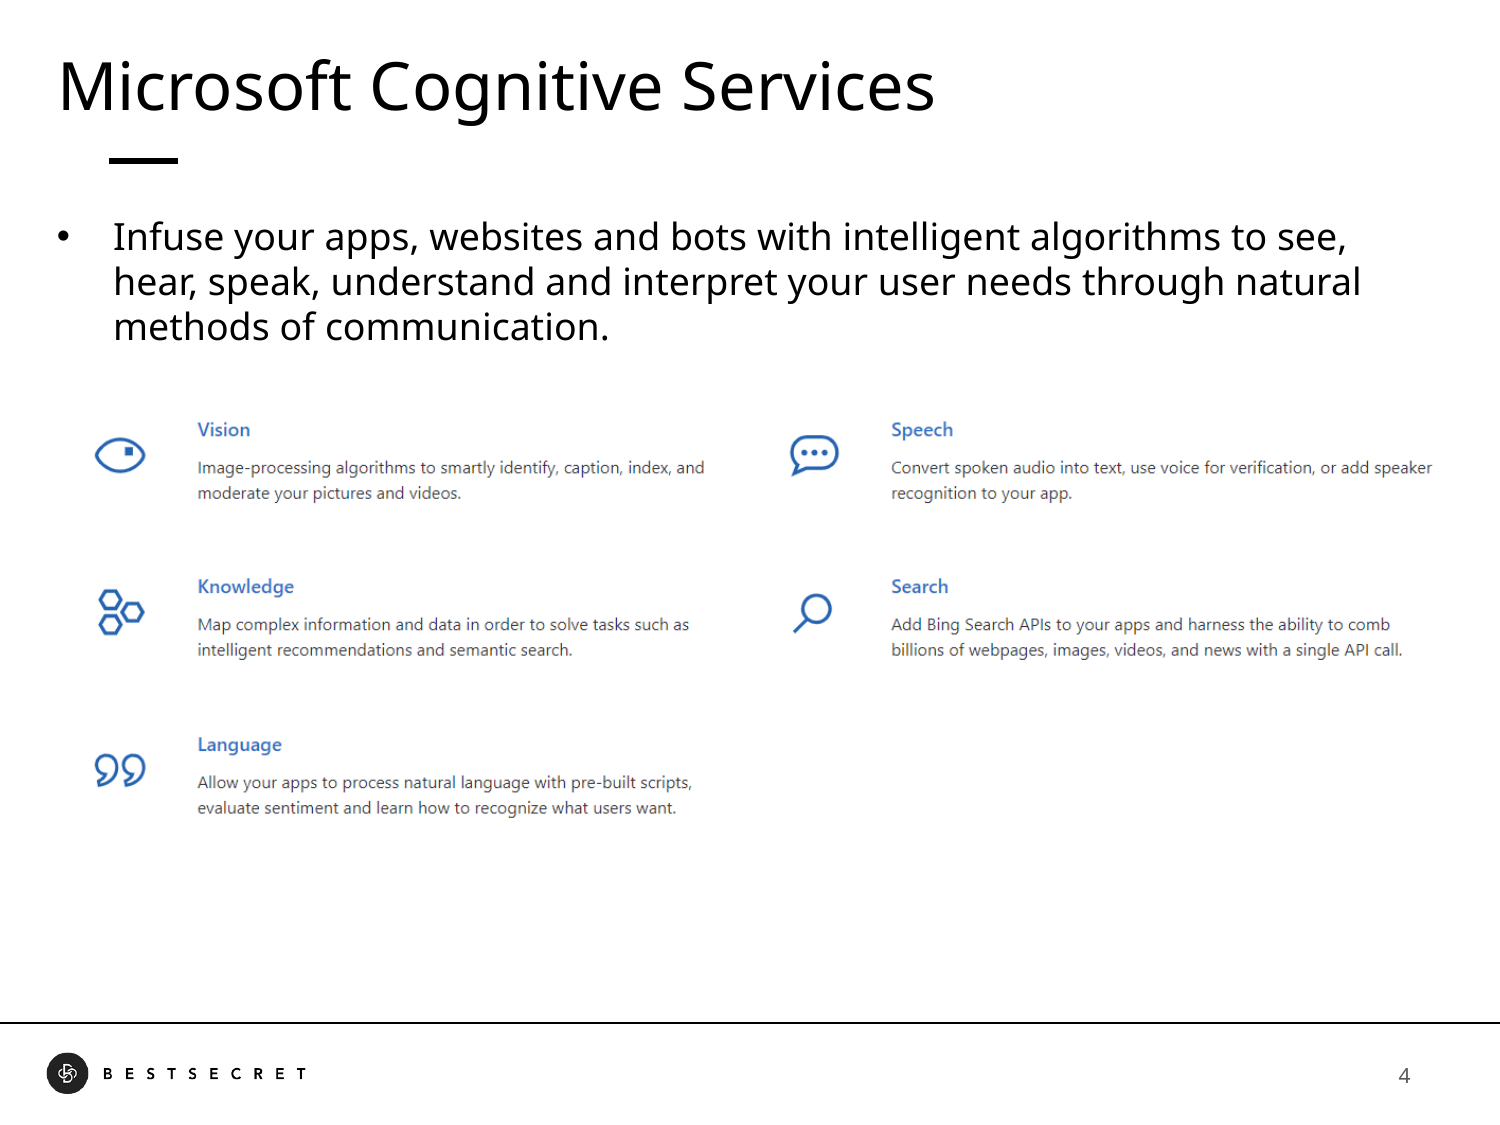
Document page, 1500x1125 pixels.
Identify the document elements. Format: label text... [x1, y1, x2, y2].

picture [62, 378, 1456, 839]
title Microsoft Cognitive Services [42, 7, 1425, 161]
picture [25, 1038, 327, 1108]
text_box Infuse your apps, websites and bots with intelligent algorithms to see, hear, speak, understand and interpret your user needs through natural methods of communication. [42, 205, 1456, 920]
